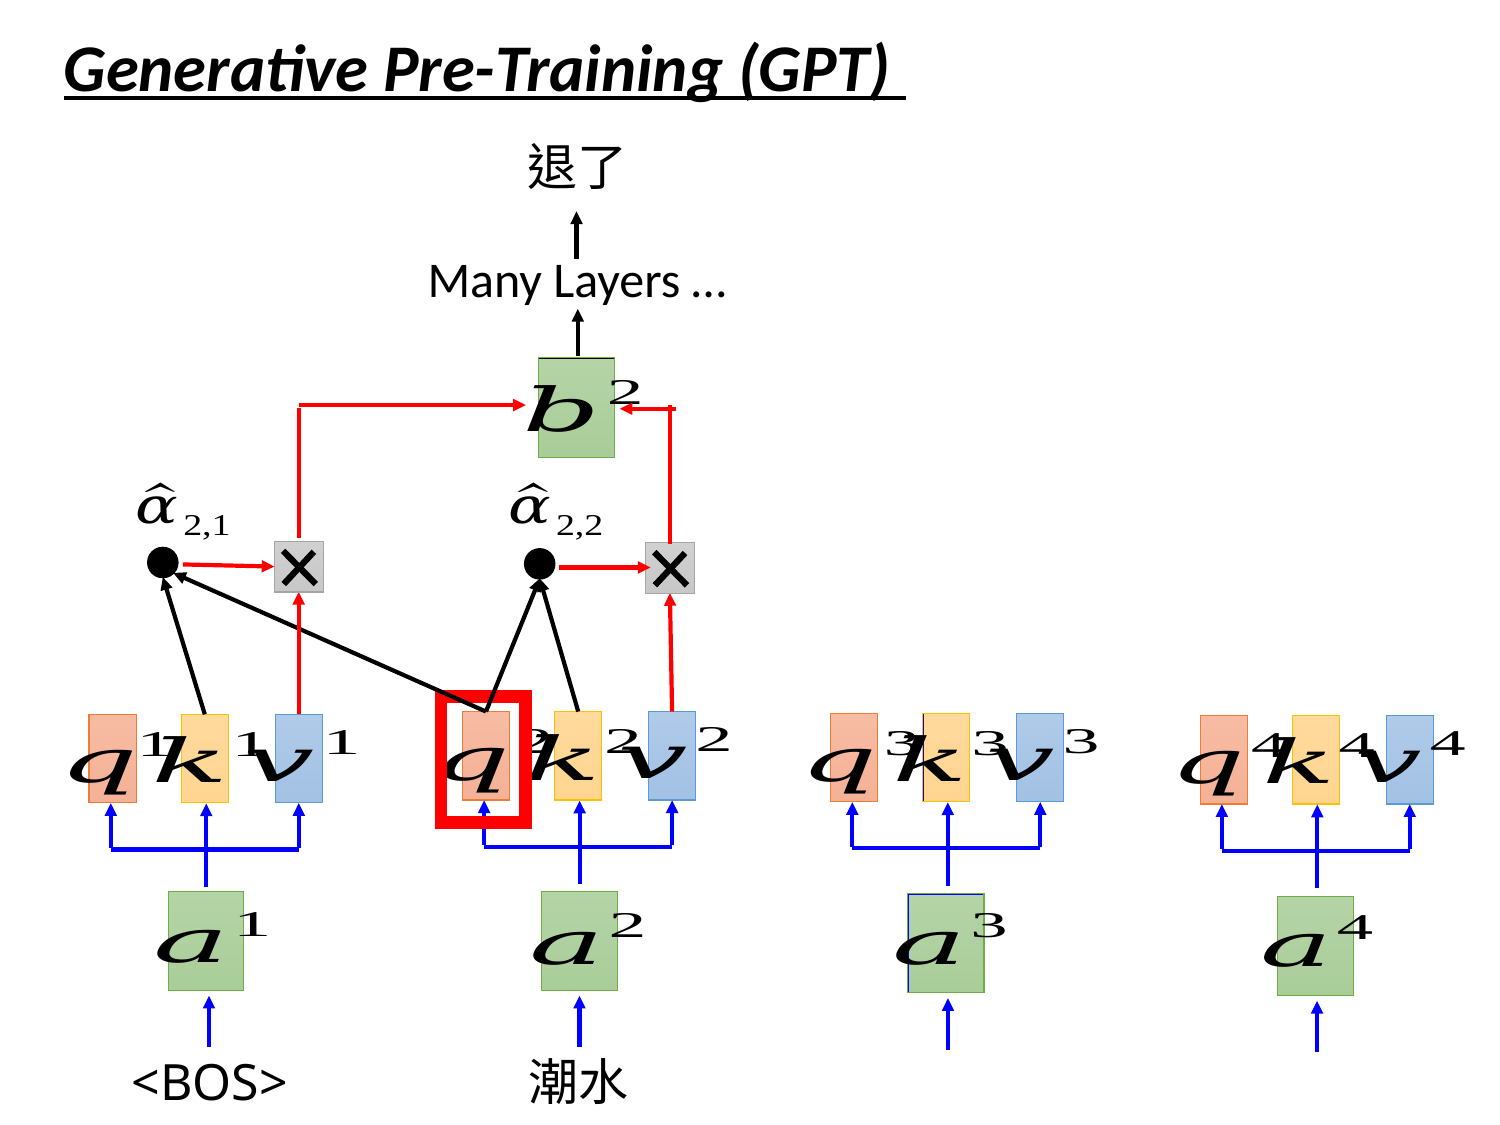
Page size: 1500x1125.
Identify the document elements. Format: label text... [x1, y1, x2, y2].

text_box [168, 891, 244, 991]
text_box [485, 578, 540, 712]
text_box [800, 713, 1103, 887]
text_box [522, 357, 640, 458]
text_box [540, 578, 579, 712]
text_box Many Layers … [412, 240, 782, 315]
text_box <BOS> [75, 1043, 344, 1119]
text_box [1170, 715, 1473, 889]
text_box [59, 714, 361, 888]
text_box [274, 541, 324, 593]
text_box 退了 [443, 128, 713, 204]
text_box [907, 893, 985, 993]
text_box [523, 548, 556, 578]
text_box [541, 891, 618, 991]
text_box 潮水 [444, 1043, 714, 1119]
text_box Generative Pre-Training (GPT) [48, 17, 922, 112]
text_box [173, 572, 298, 712]
text_box [147, 546, 179, 579]
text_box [432, 711, 735, 885]
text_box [299, 572, 486, 712]
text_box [669, 594, 673, 712]
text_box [645, 542, 695, 594]
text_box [162, 577, 205, 715]
text_box [1277, 896, 1354, 996]
